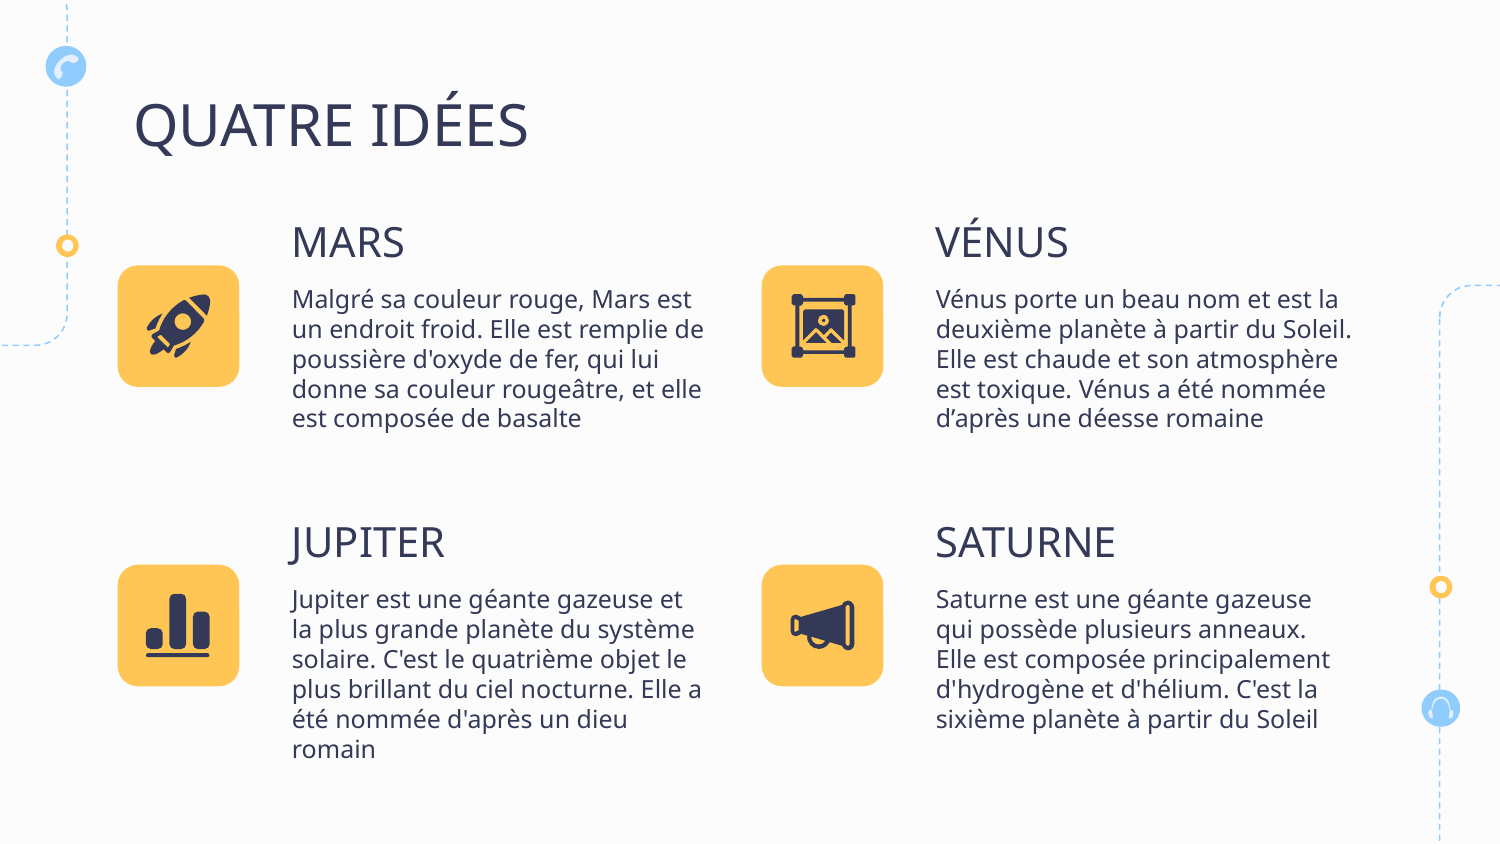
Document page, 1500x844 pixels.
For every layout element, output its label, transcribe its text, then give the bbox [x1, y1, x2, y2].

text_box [146, 294, 211, 358]
subtitle Malgré sa couleur rouge, Mars est un endroit froid. Elle est remplie de poussière d'oxyde de fer, qui lui donne sa couleur rougeâtre, et elle est composée de basalte [276, 282, 725, 436]
subtitle SATURNE [920, 489, 1369, 582]
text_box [145, 593, 210, 658]
subtitle Jupiter est une géante gazeuse et la plus grande planète du système solaire. C'est le quatrième objet le plus brillant du ciel nocturne. Elle a été nommée d'après un dieu romain [276, 568, 725, 736]
text_box [117, 265, 240, 387]
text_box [791, 293, 856, 358]
subtitle Vénus porte un beau nom et est la deuxième planète à partir du Soleil. Elle est chaude et son atmosphère est toxique. Vénus a été nommée d’après une déesse romaine [920, 282, 1369, 436]
title QUATRE IDÉES [118, 72, 1382, 167]
text_box [761, 564, 884, 687]
subtitle MARS [276, 189, 725, 282]
subtitle VÉNUS [920, 189, 1369, 282]
text_box [761, 265, 884, 387]
subtitle JUPITER [276, 489, 725, 568]
text_box [790, 600, 855, 651]
subtitle Saturne est une géante gazeuse qui possède plusieurs anneaux. Elle est composée principalement d'hydrogène et d'hélium. C'est la sixième planète à partir du Soleil [920, 582, 1369, 736]
text_box [117, 564, 240, 687]
